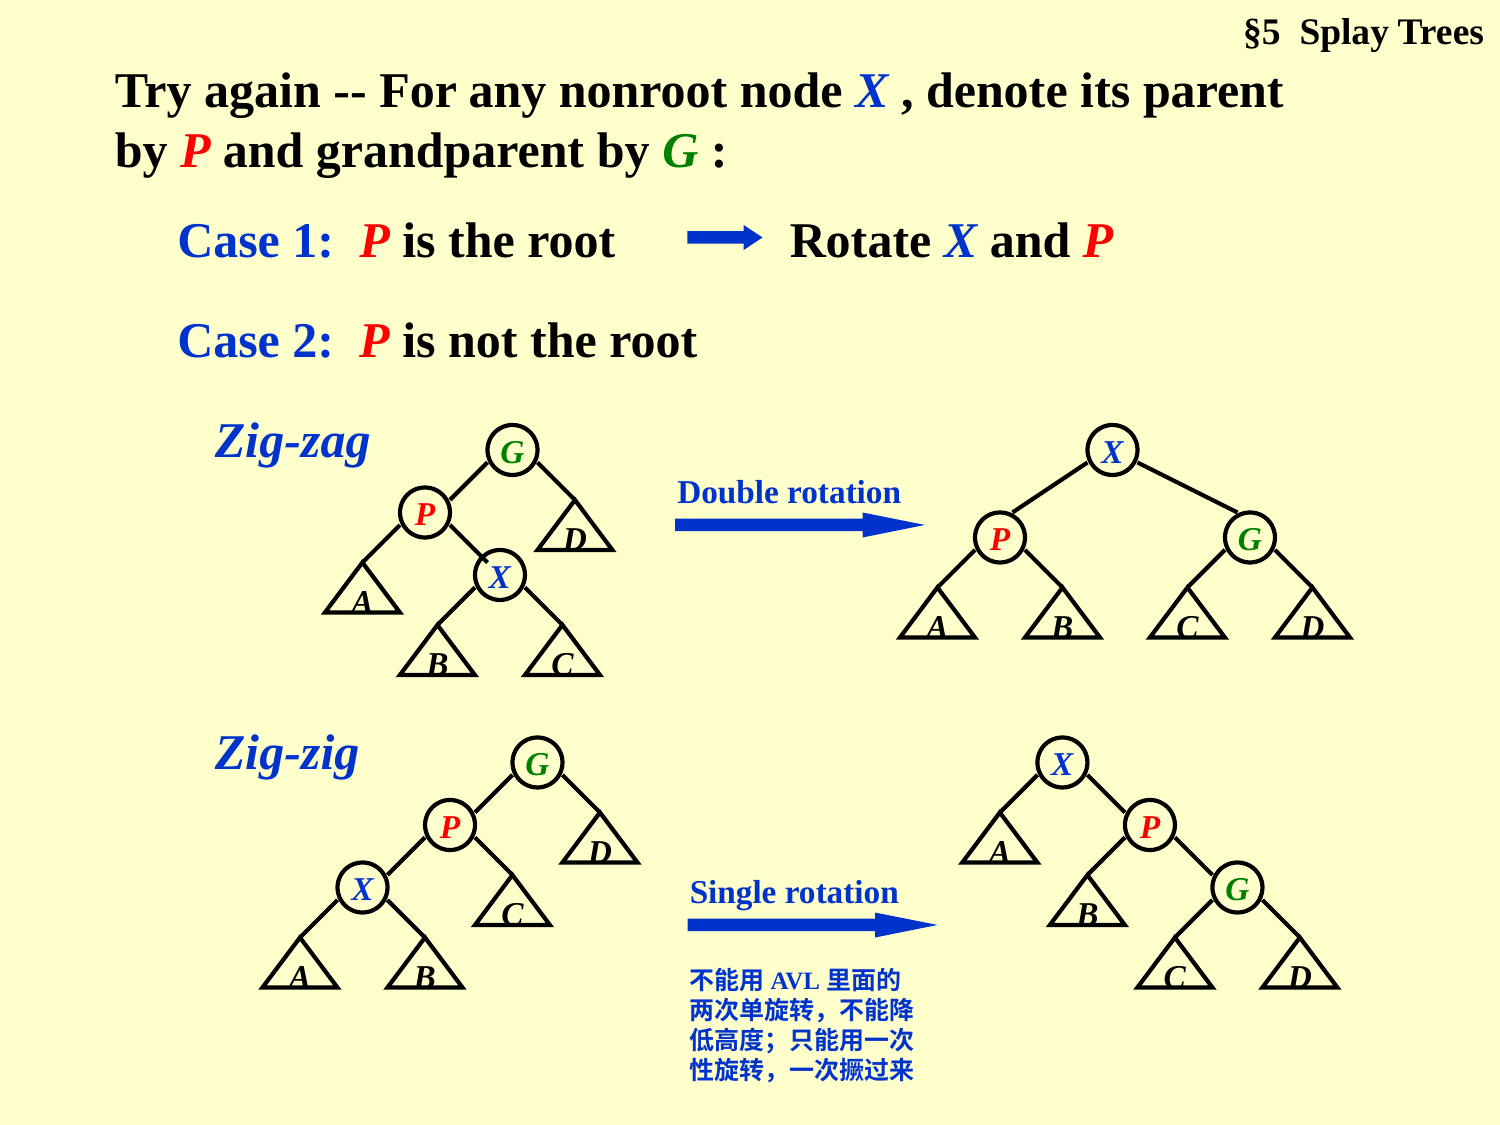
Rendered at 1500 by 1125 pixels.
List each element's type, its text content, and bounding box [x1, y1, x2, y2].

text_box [324, 424, 613, 676]
text_box §5 Splay Trees [1174, 0, 1499, 60]
text_box Zig-zag [199, 399, 413, 475]
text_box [662, 462, 926, 538]
text_box Case 2: P is not the root [162, 299, 825, 375]
text_box Try again -- For any nonroot node X , denote its parent by P and grandparent by G : [99, 49, 1338, 185]
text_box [674, 862, 938, 1100]
text_box Zig-zig [199, 712, 413, 788]
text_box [687, 199, 1176, 276]
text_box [962, 737, 1338, 988]
text_box Case 1: P is the root [162, 199, 686, 275]
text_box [262, 737, 638, 988]
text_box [899, 424, 1351, 638]
